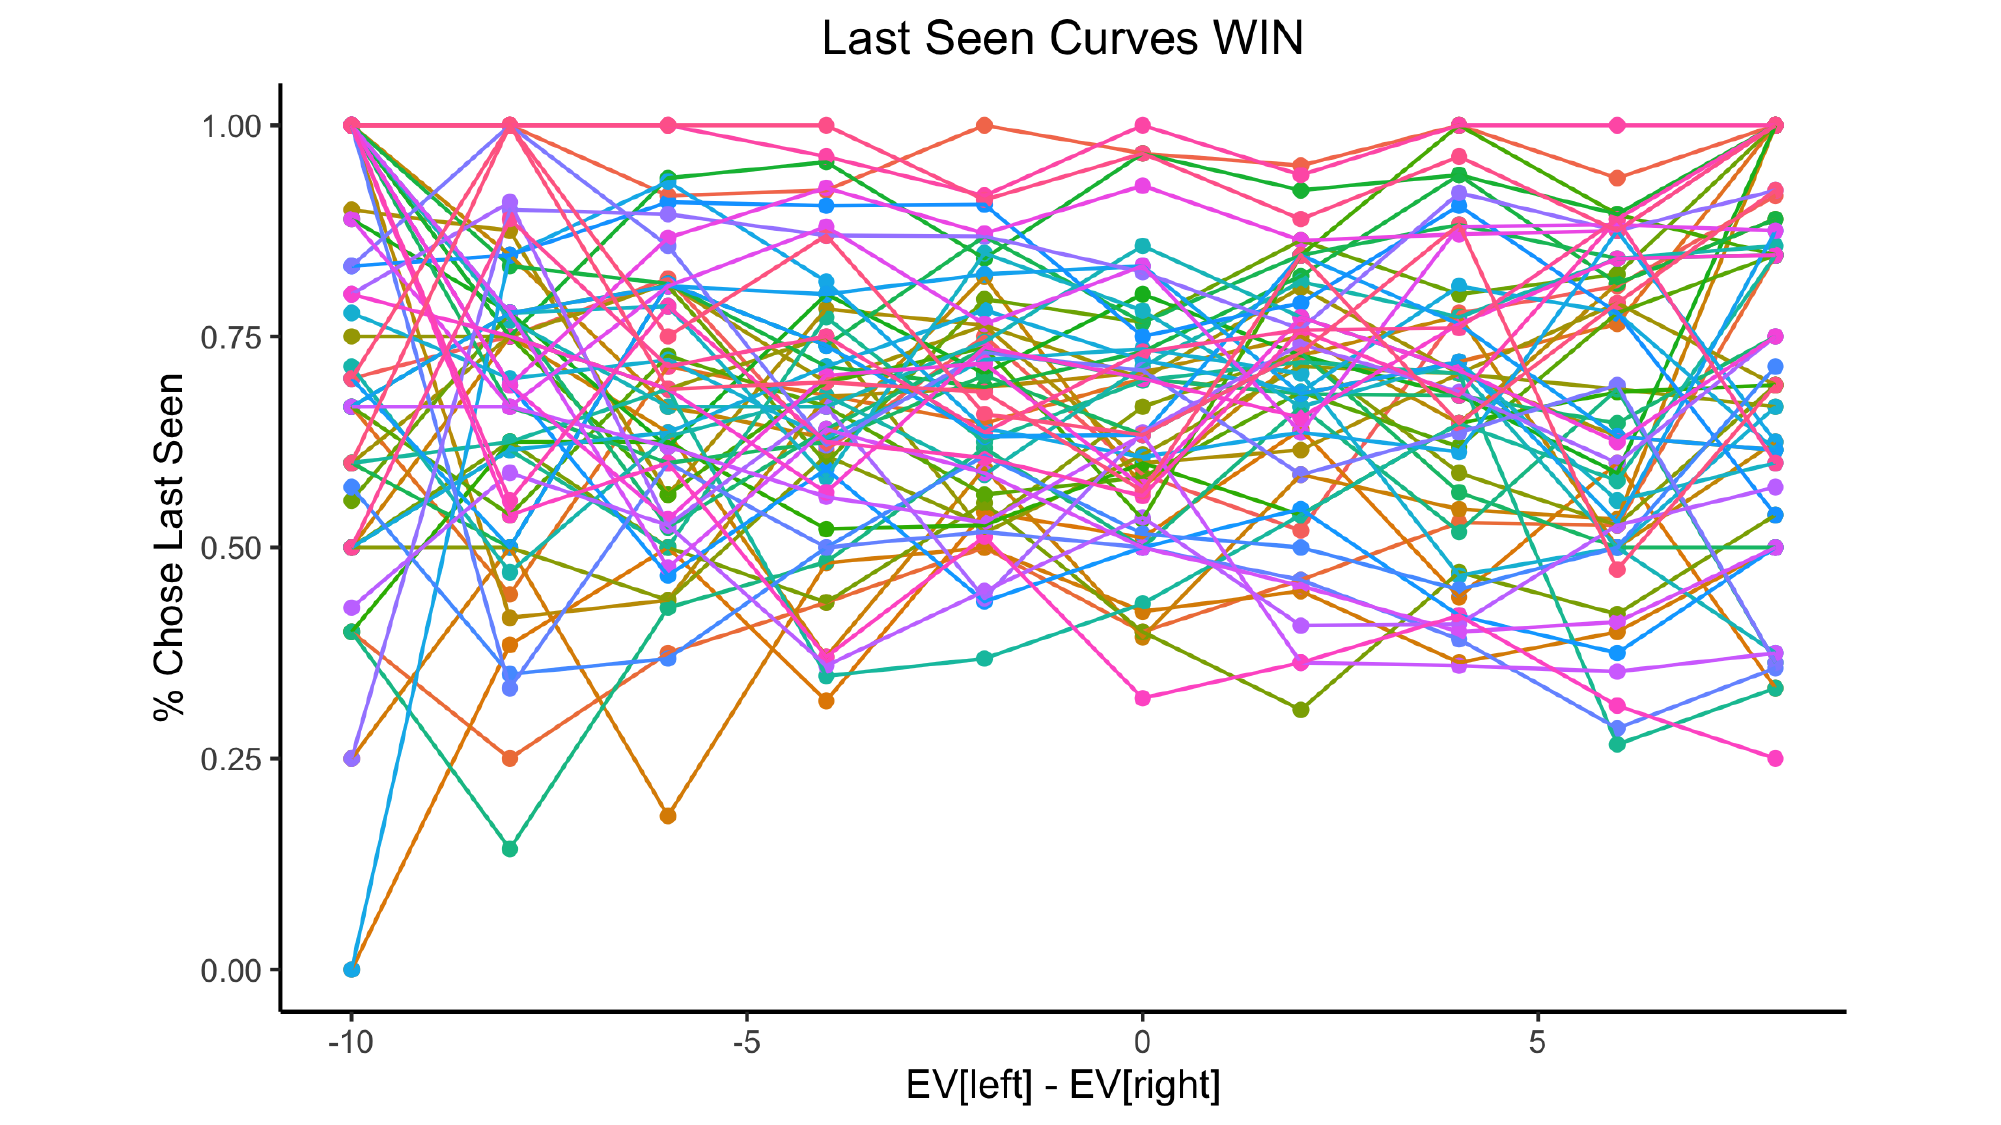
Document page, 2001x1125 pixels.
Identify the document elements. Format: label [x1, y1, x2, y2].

picture [134, 0, 1866, 1125]
